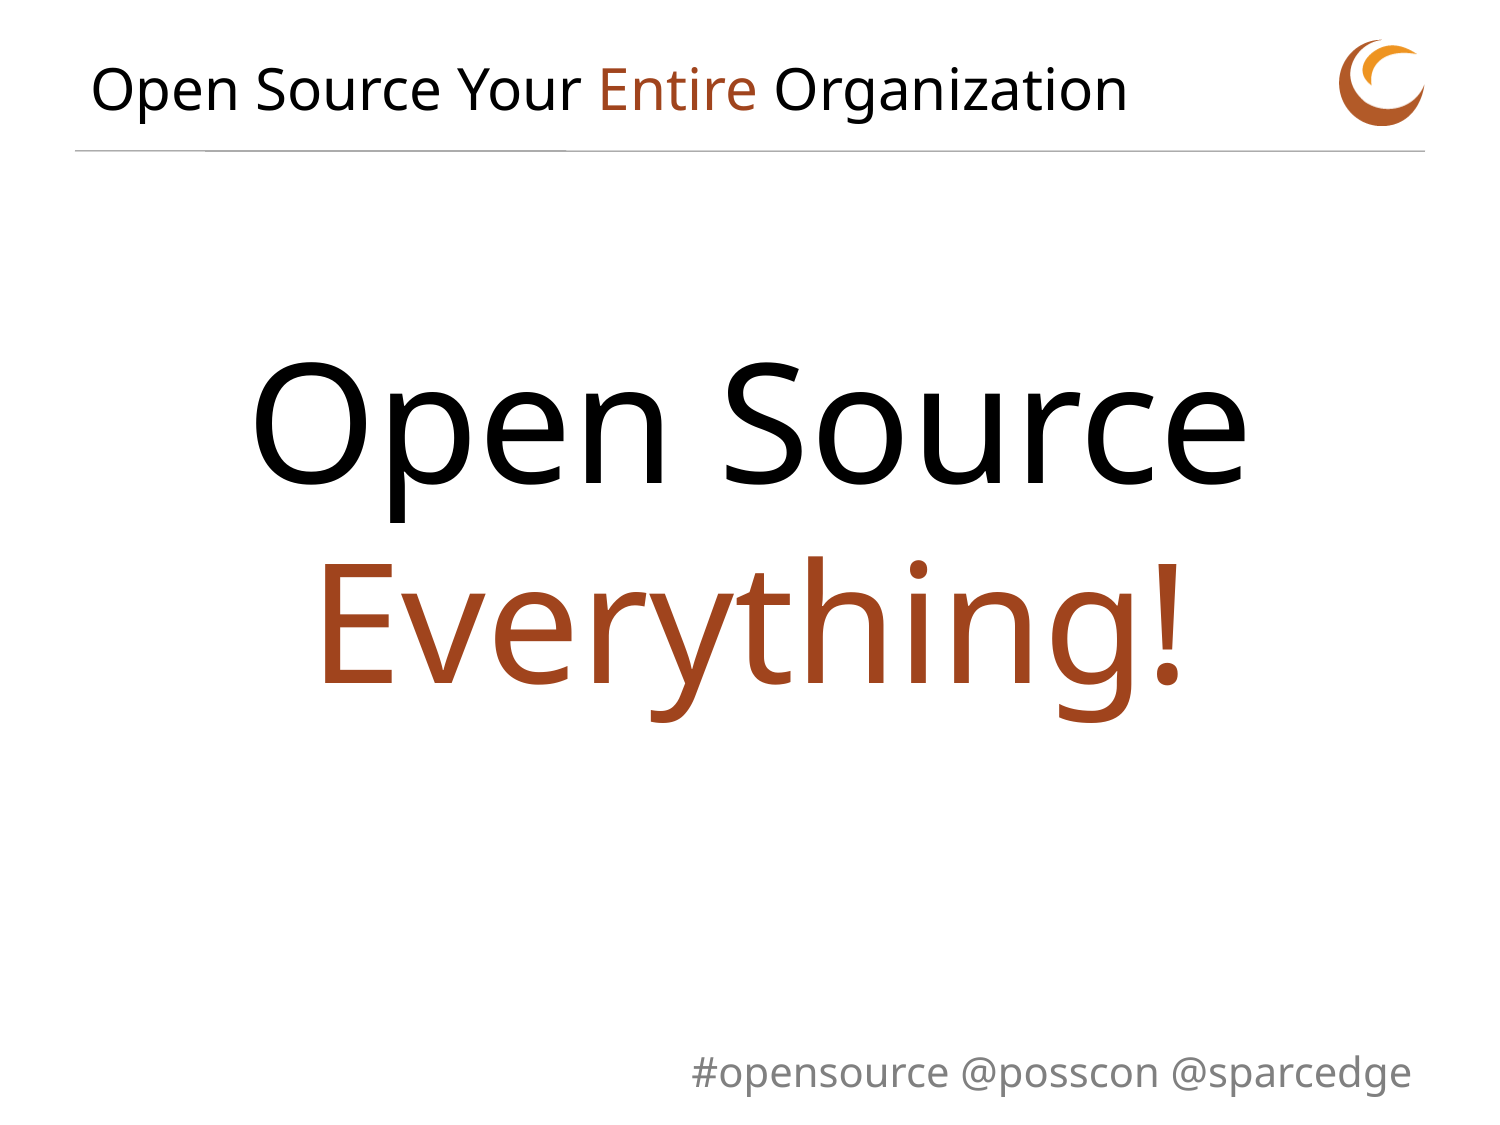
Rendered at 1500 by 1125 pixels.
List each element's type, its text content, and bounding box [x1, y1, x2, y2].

list Open Source Everything! [75, 262, 1425, 1005]
title Open Source Your Entire Organization [75, 45, 1425, 123]
picture [1339, 39, 1425, 45]
